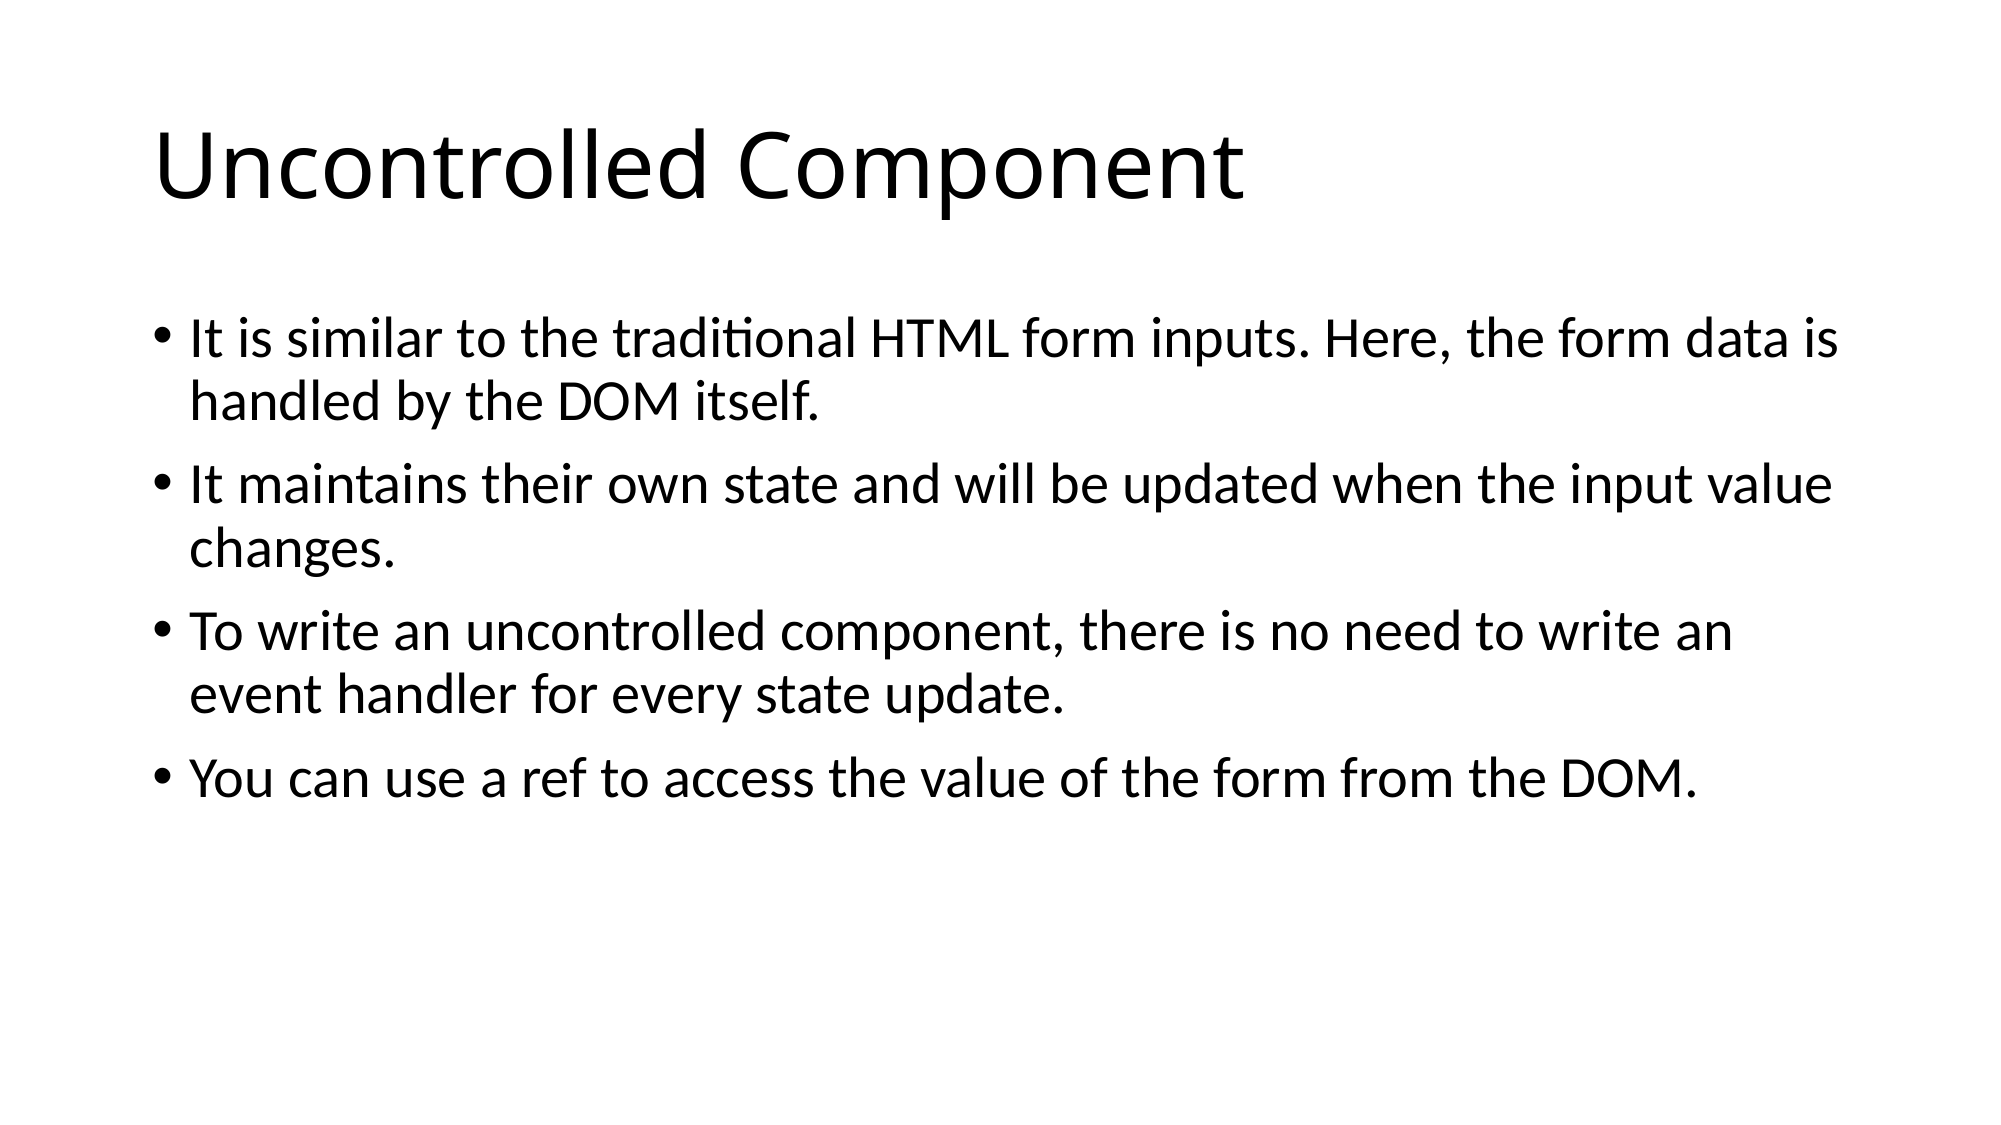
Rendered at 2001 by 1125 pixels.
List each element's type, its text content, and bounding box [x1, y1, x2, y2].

list It is similar to the traditional HTML form inputs. Here, the form data is handled by the DOM itself. It maintains their own state and will be updated when the input value changes. To write an uncontrolled component, there is no need to write an event handler for every state update. You can use a ref to access the value of the form from the DOM. [137, 299, 1863, 1014]
title Uncontrolled Component [137, 59, 1863, 278]
